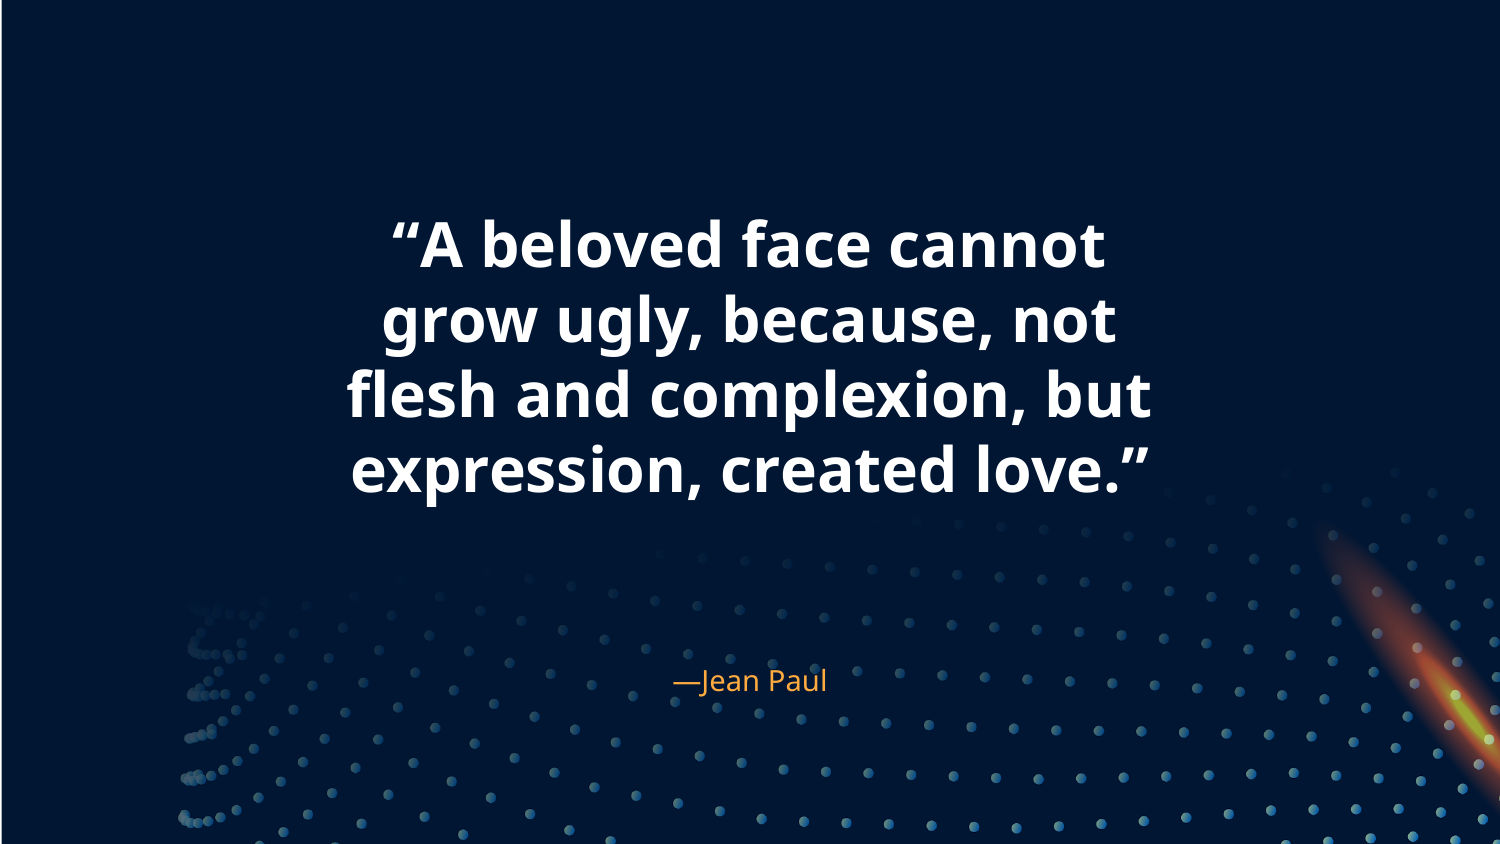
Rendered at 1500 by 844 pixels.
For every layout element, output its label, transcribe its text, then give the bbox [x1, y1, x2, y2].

title “A beloved face cannot grow ugly, because, not flesh and complexion, but expression, created love.” [303, 189, 1197, 617]
subtitle —Jean Paul [407, 647, 1093, 724]
picture [0, 0, 1500, 844]
